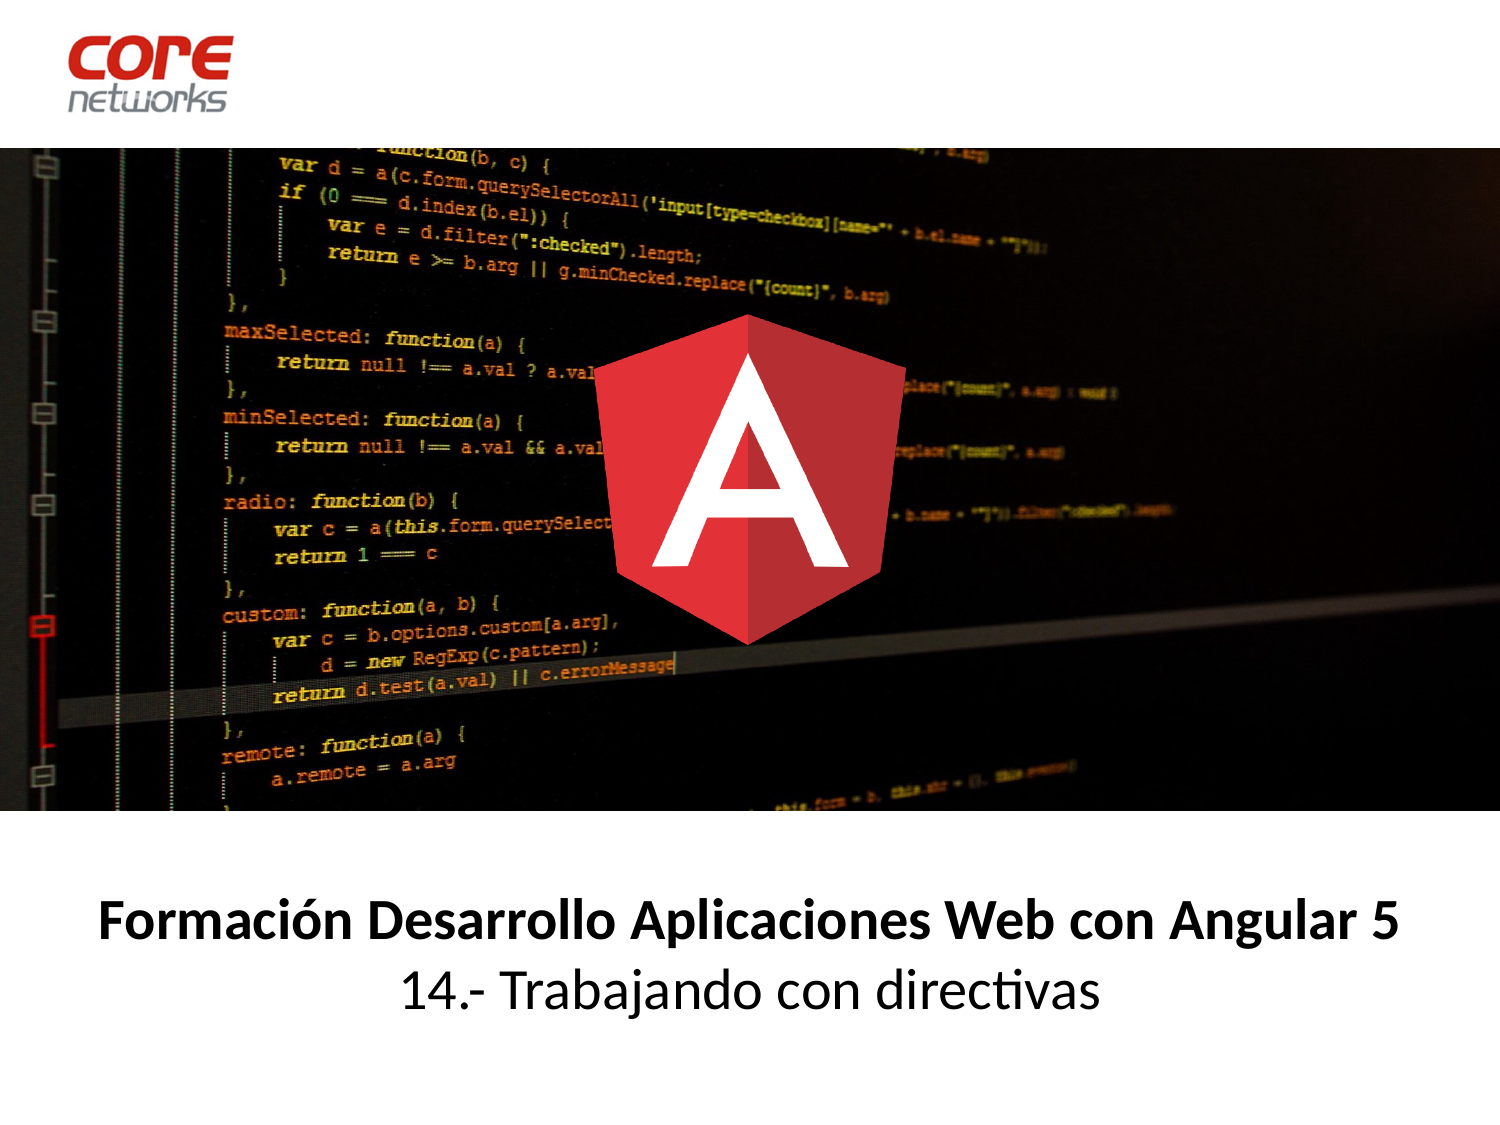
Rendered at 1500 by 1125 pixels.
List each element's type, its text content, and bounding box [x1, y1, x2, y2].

picture [0, 147, 1500, 811]
text_box Formación Desarrollo Aplicaciones Web con Angular 5 14.- Trabajando con directivas [0, 873, 1500, 1029]
picture [67, 30, 235, 117]
